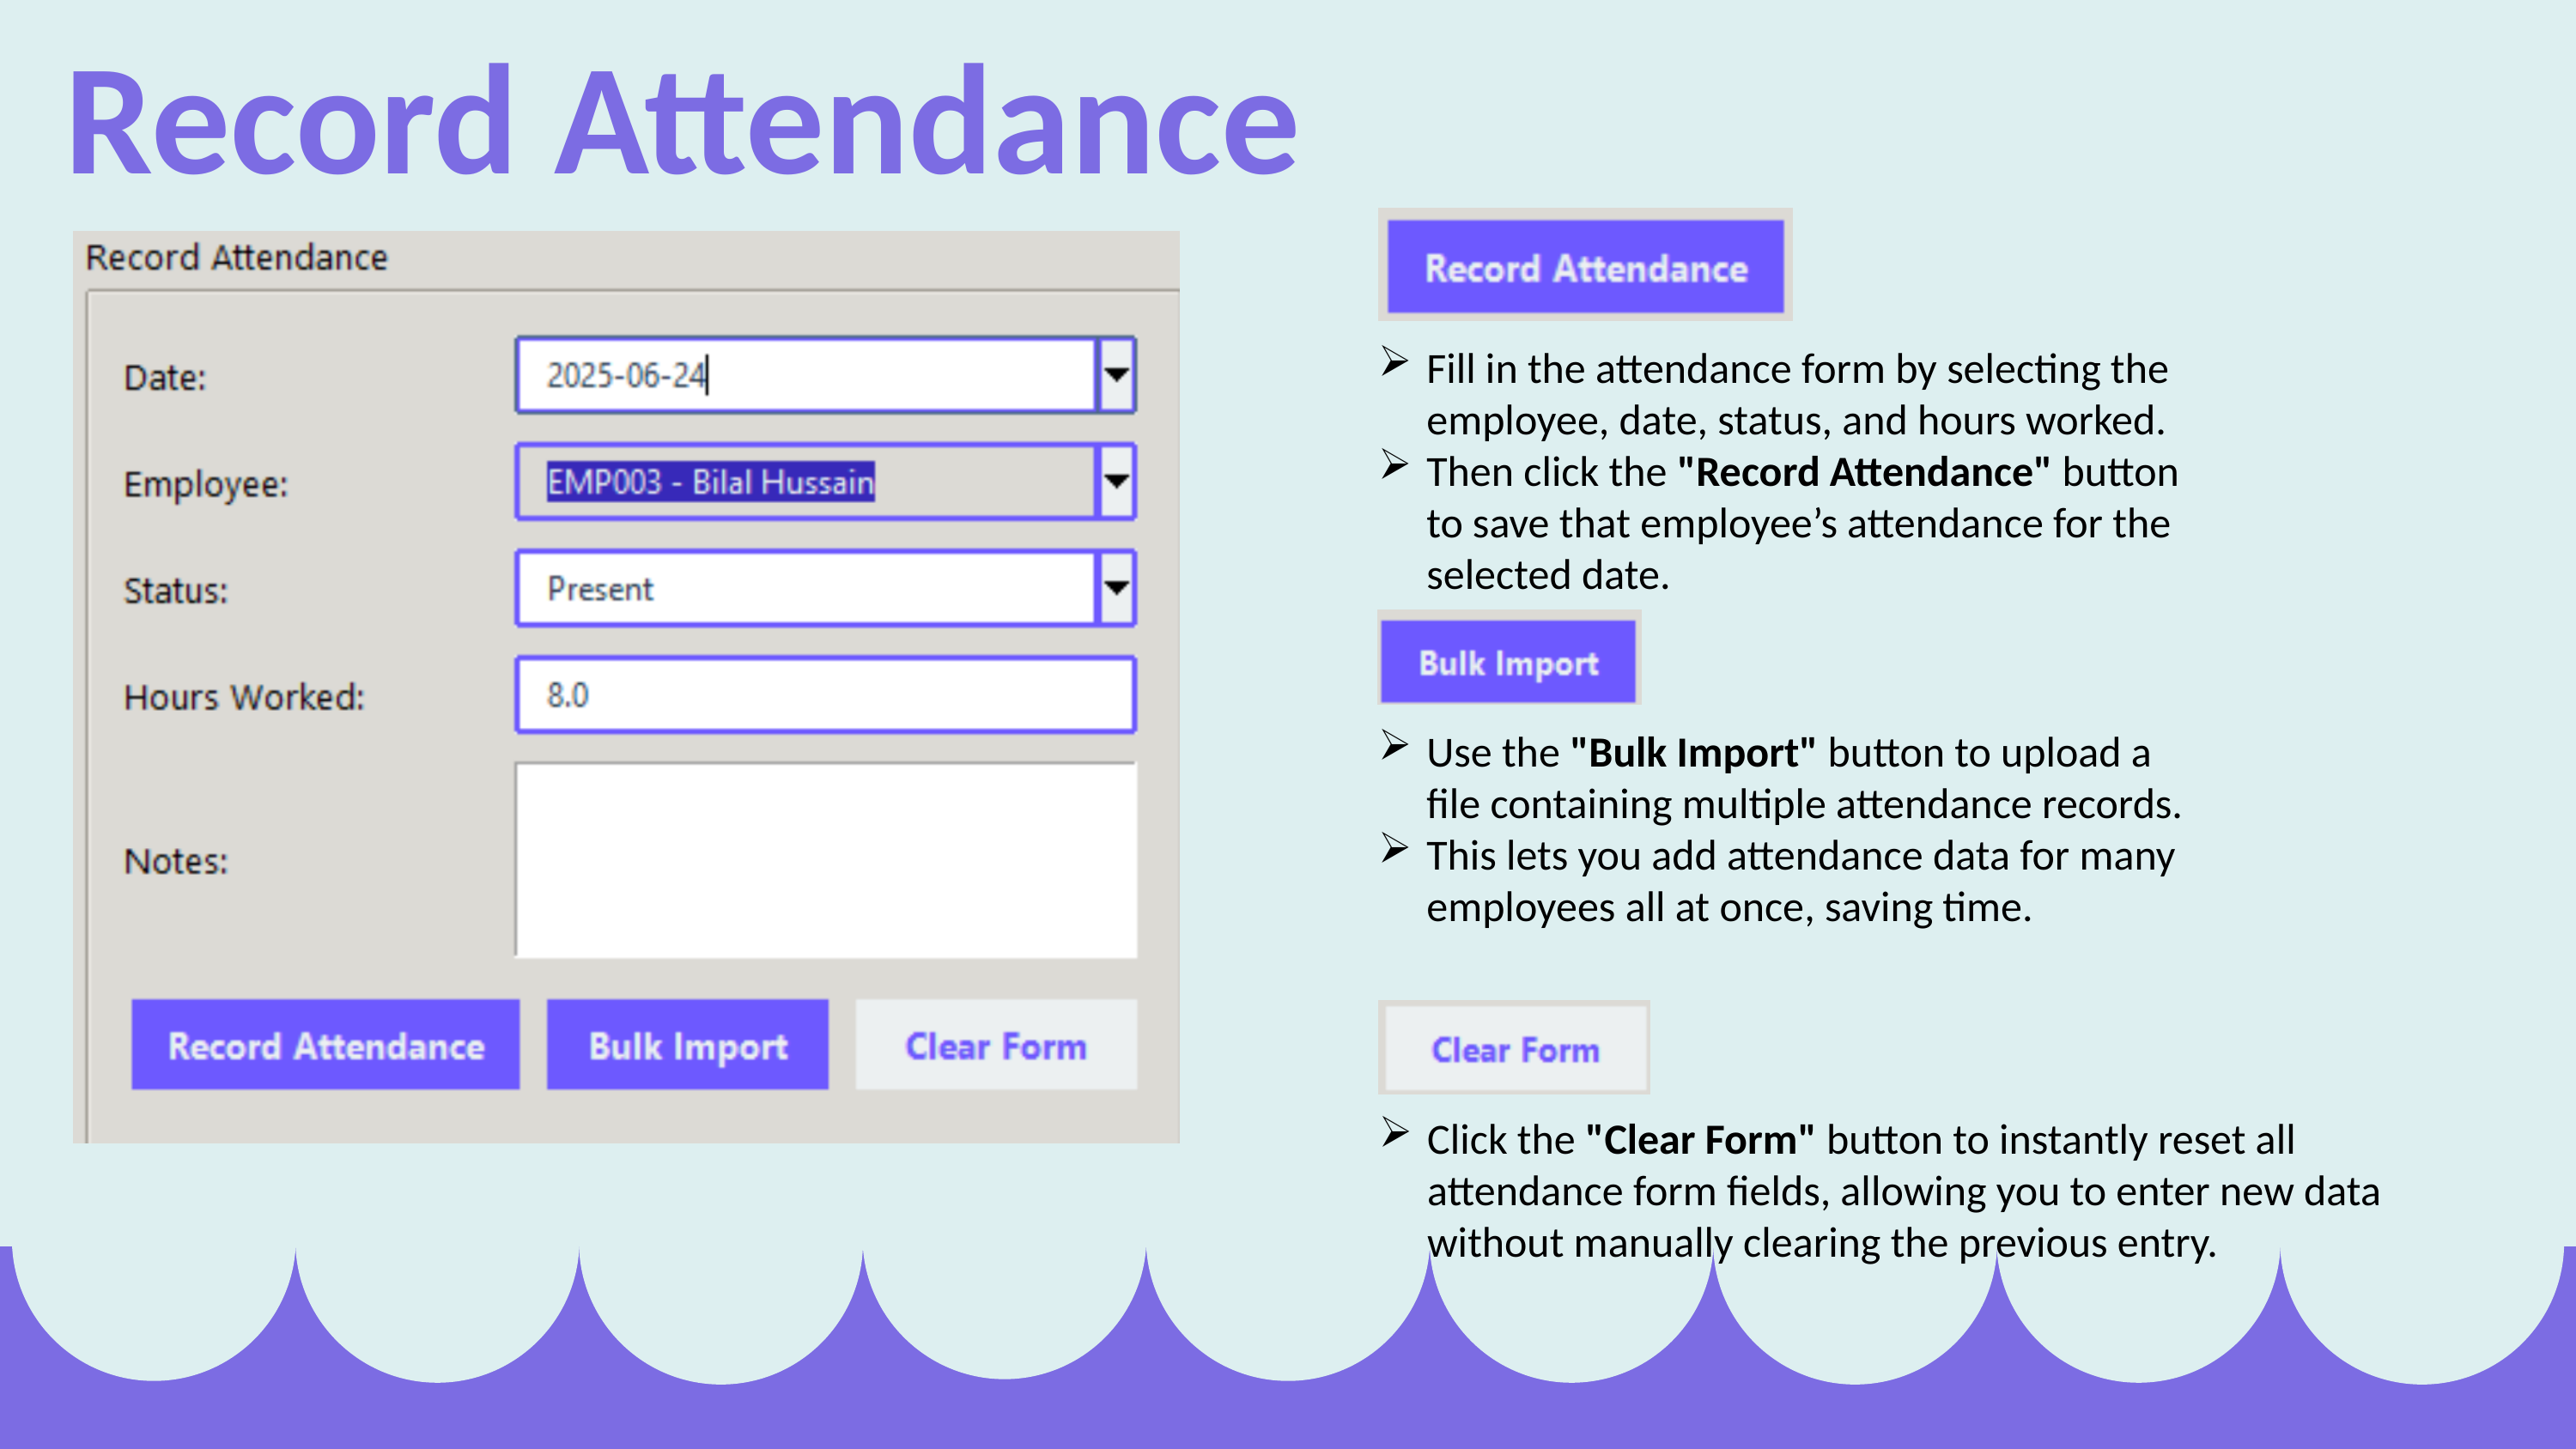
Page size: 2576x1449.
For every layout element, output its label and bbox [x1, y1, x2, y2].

picture [1378, 208, 1793, 321]
text_box [0, 0, 2576, 1385]
picture [1378, 1000, 1650, 1095]
picture [72, 231, 1180, 1143]
picture [1377, 609, 1642, 705]
